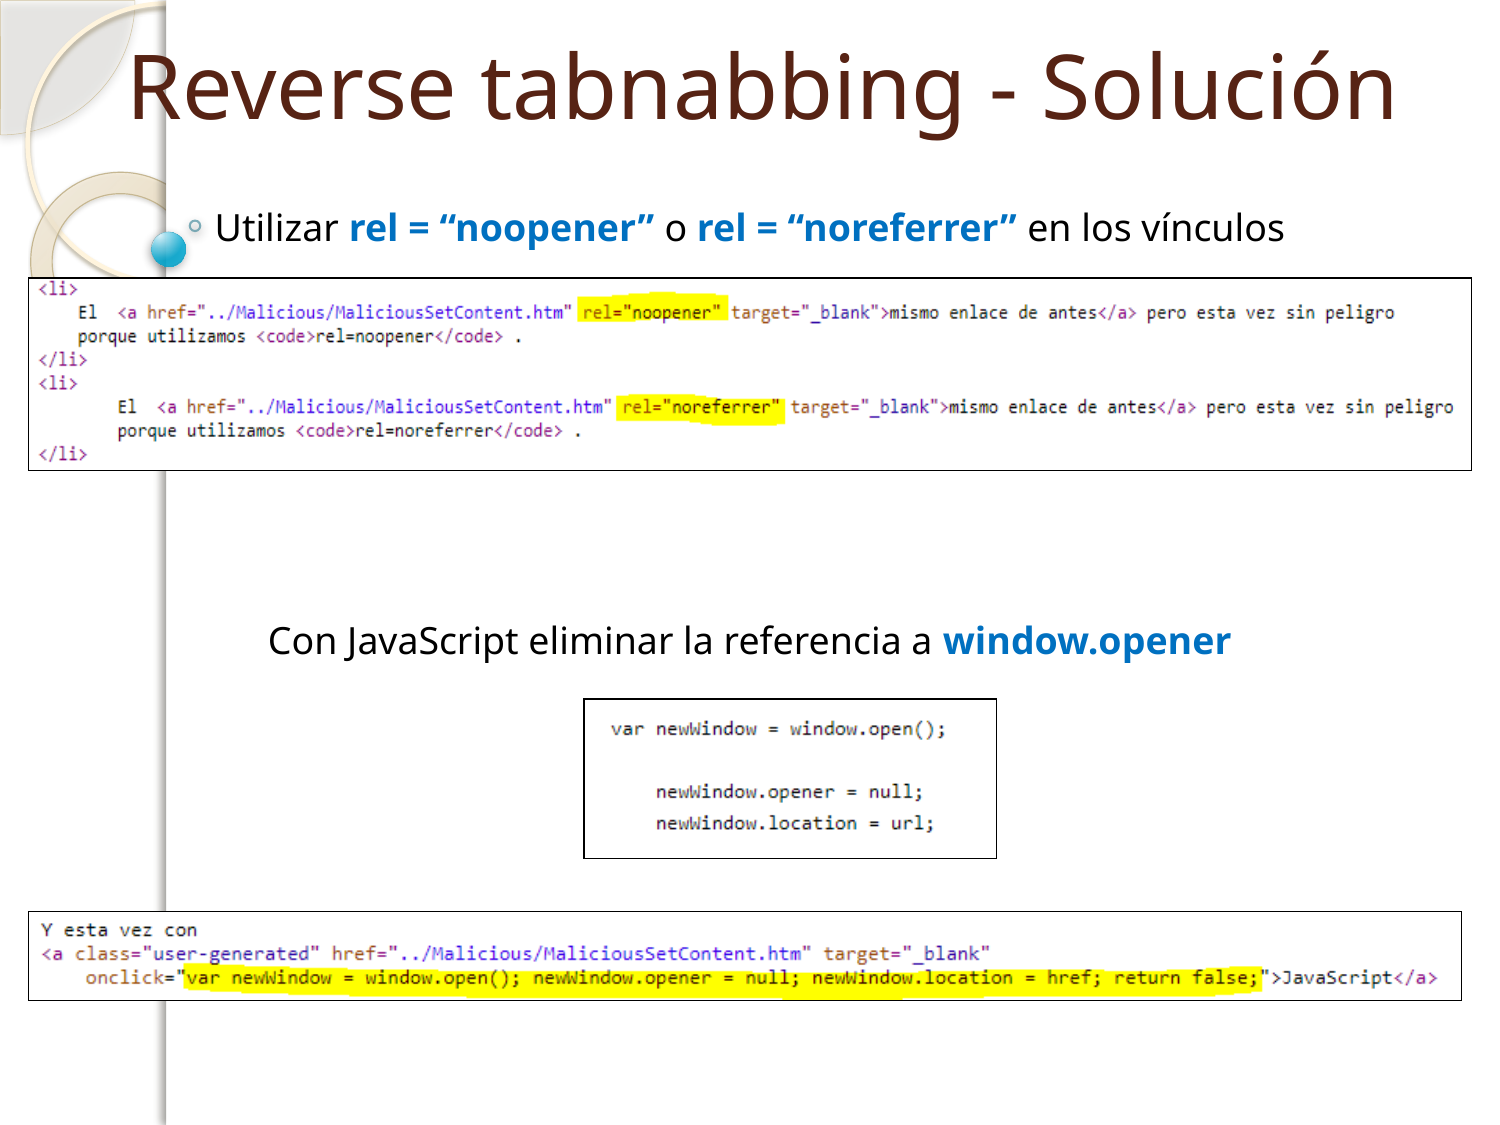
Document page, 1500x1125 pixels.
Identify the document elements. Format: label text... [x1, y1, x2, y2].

text_box Con JavaScript eliminar la referencia a window.opener [0, 609, 1500, 670]
picture [29, 278, 1471, 470]
title Reverse tabnabbing - Solución [112, 7, 1483, 145]
picture [29, 911, 1461, 1000]
picture [584, 699, 996, 858]
text_box Utilizar rel = “noopener” o rel = “noreferrer” en los vínculos [0, 196, 1500, 256]
